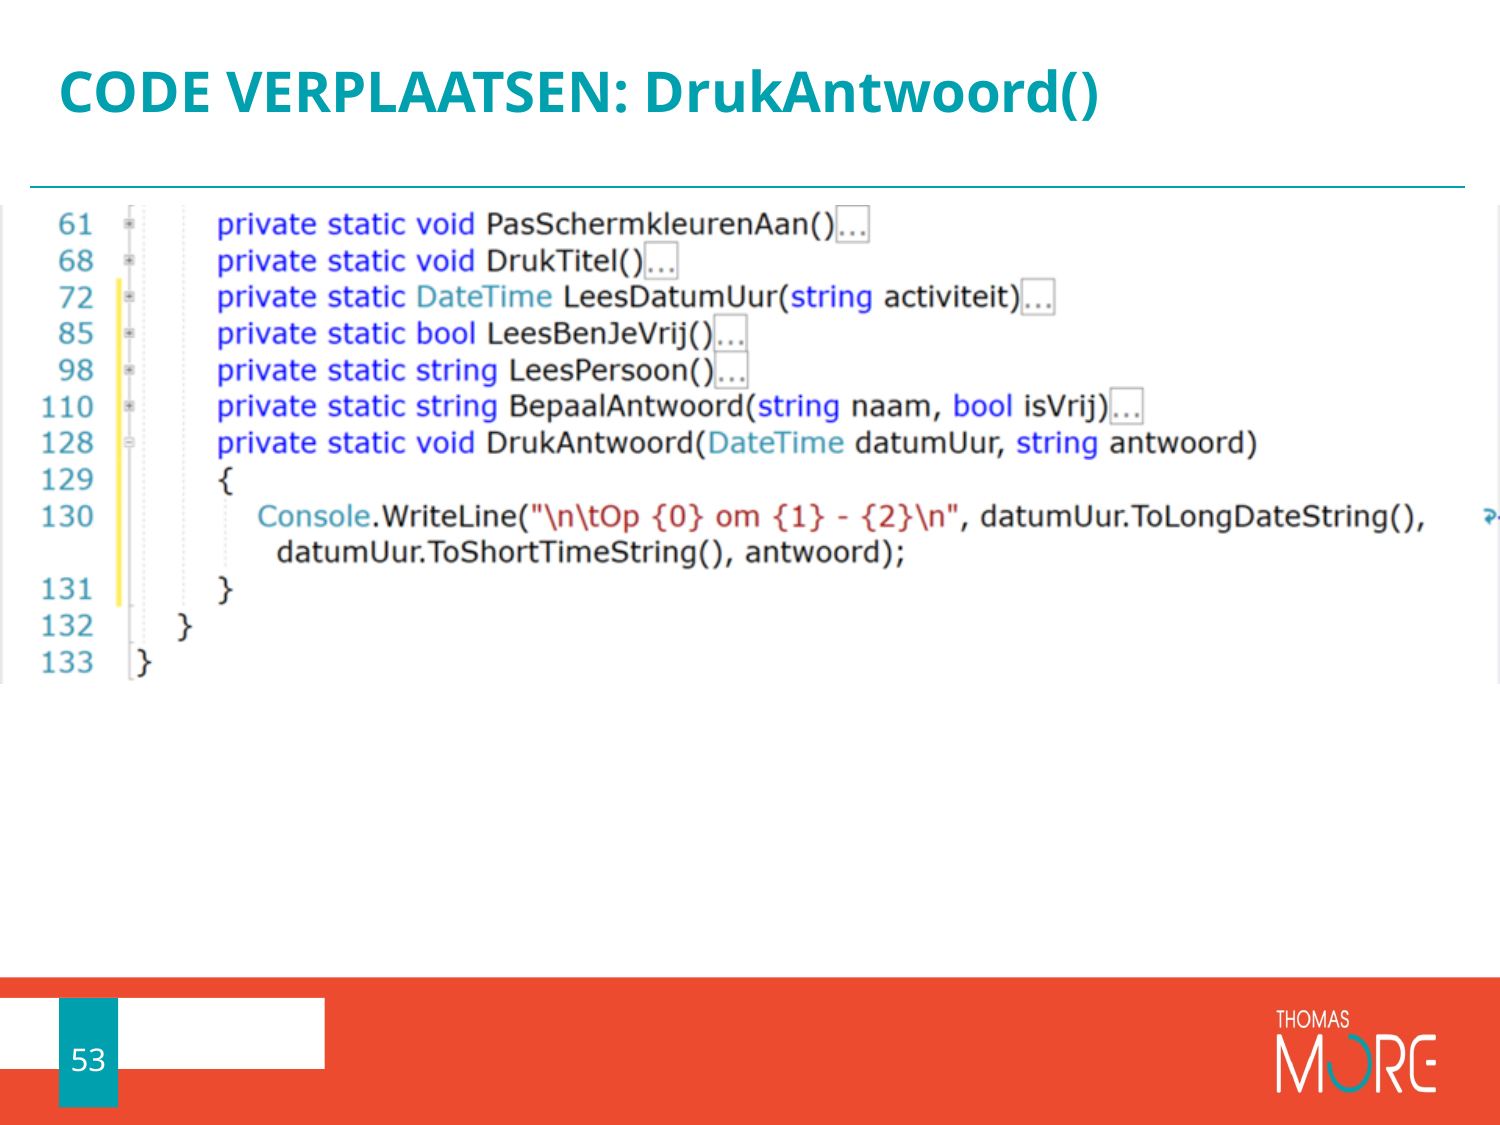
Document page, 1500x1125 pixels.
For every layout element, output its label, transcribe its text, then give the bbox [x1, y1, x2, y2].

picture [1254, 980, 1458, 1122]
picture [0, 205, 1500, 685]
slide_number 53 [59, 998, 119, 1108]
title CODE VERPLAATSEN: DrukAntwoord() [0, 0, 1500, 188]
